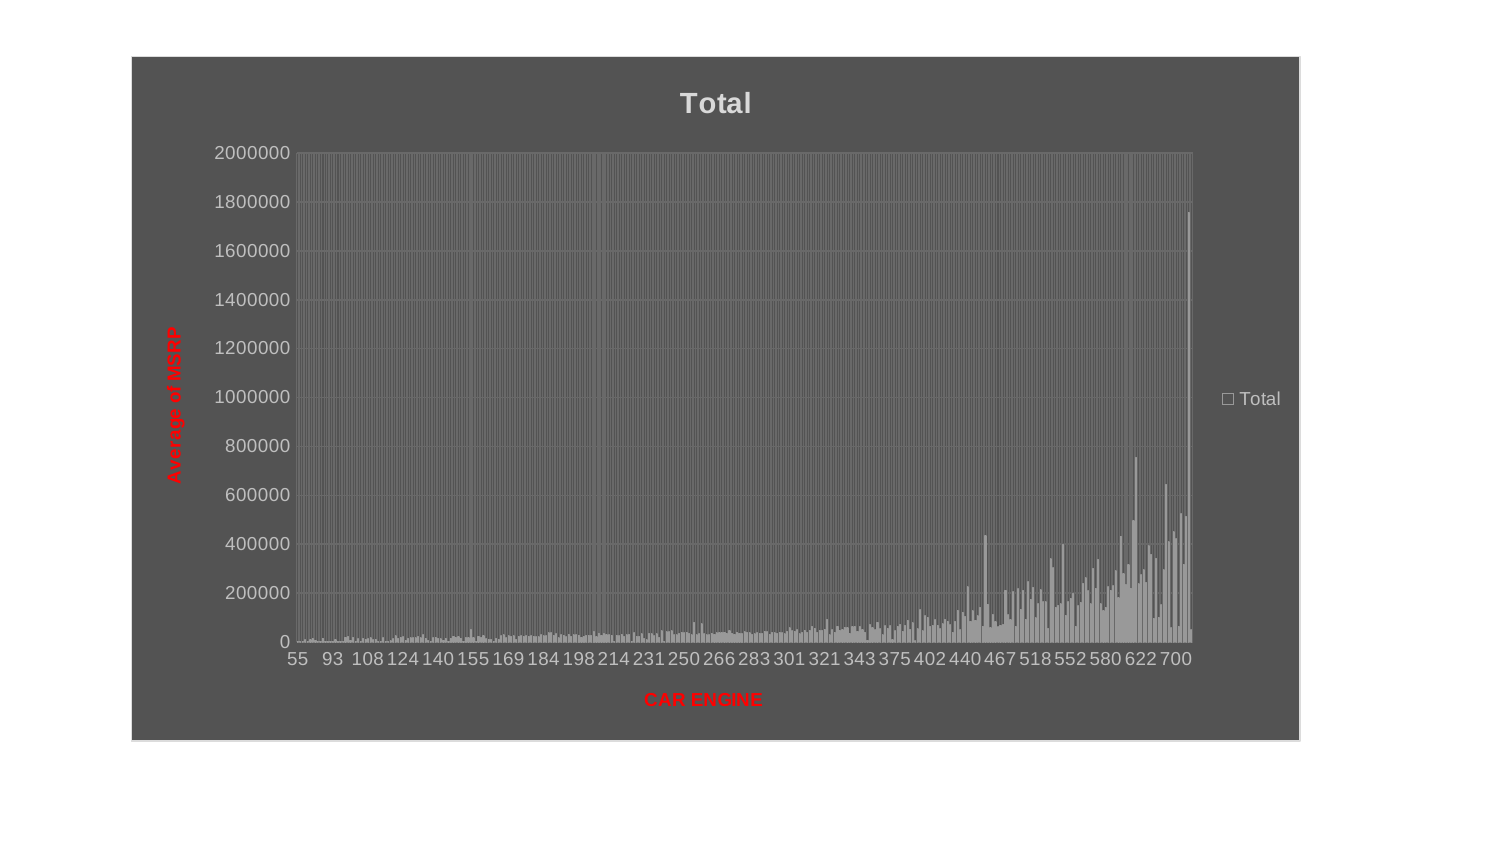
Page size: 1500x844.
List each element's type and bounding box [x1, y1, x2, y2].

chart [130, 55, 1302, 743]
